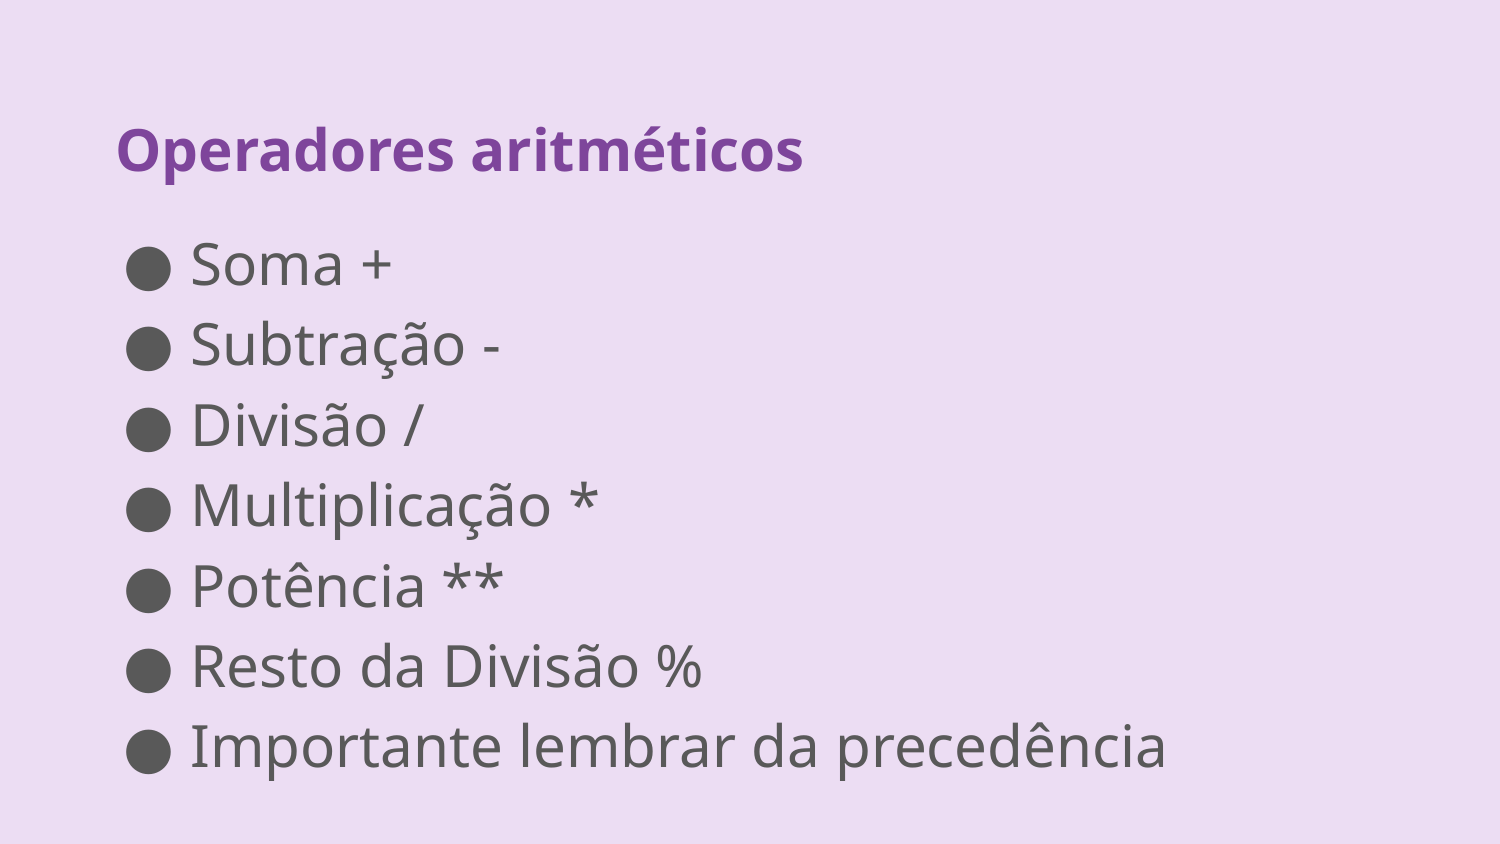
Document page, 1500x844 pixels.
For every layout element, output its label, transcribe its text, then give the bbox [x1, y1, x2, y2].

list Operadores aritméticos Soma + Subtração - Divisão / Multiplicação * Potência ** Resto da Divisão % Importante lembrar da precedência [100, 87, 1441, 780]
